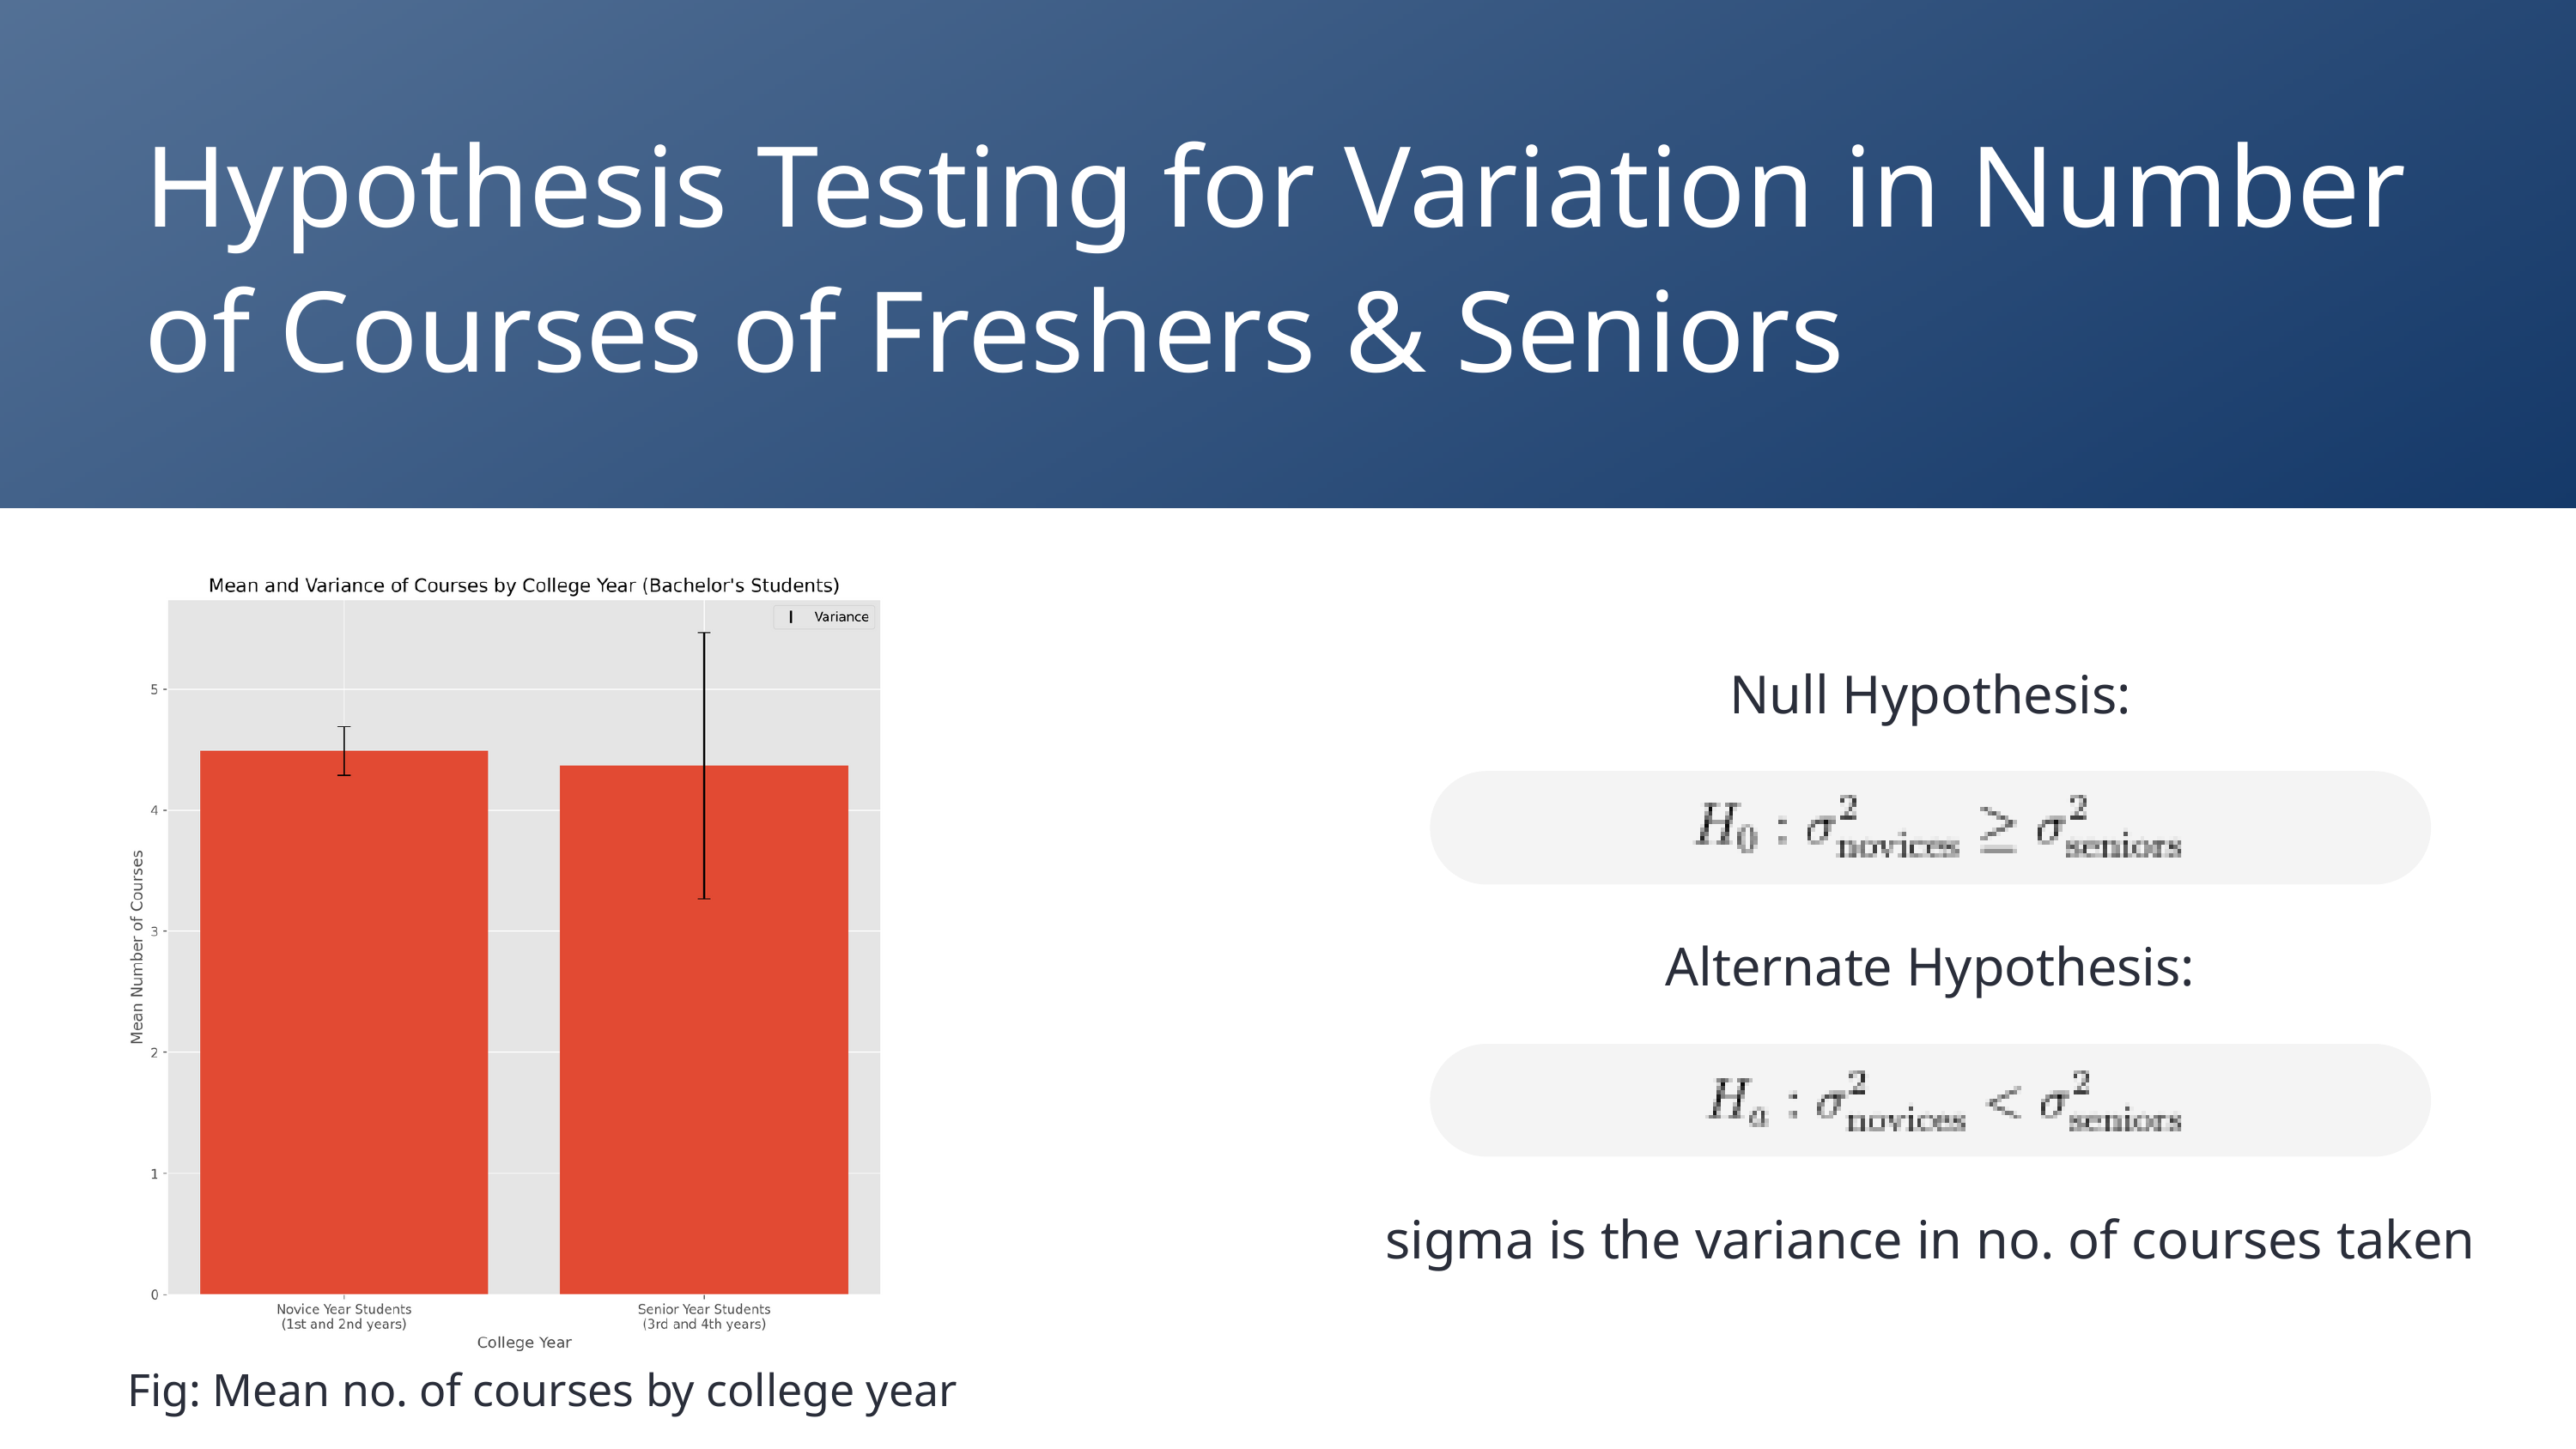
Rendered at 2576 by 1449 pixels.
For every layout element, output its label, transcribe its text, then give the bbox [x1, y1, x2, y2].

text_box sigma is the variance in no. of courses taken [1366, 1195, 2494, 1270]
text_box [0, 0, 2576, 508]
text_box Alternate Hypothesis: [1430, 923, 2432, 997]
text_box Null Hypothesis: [1430, 650, 2432, 724]
text_box [121, 568, 890, 1353]
text_box Fig: Mean no. of courses by college year [0, 1353, 1098, 1416]
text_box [1430, 770, 2432, 885]
text_box Hypothesis Testing for Variation in Number of Courses of Freshers & Seniors [144, 104, 2479, 395]
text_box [1430, 1043, 2432, 1157]
